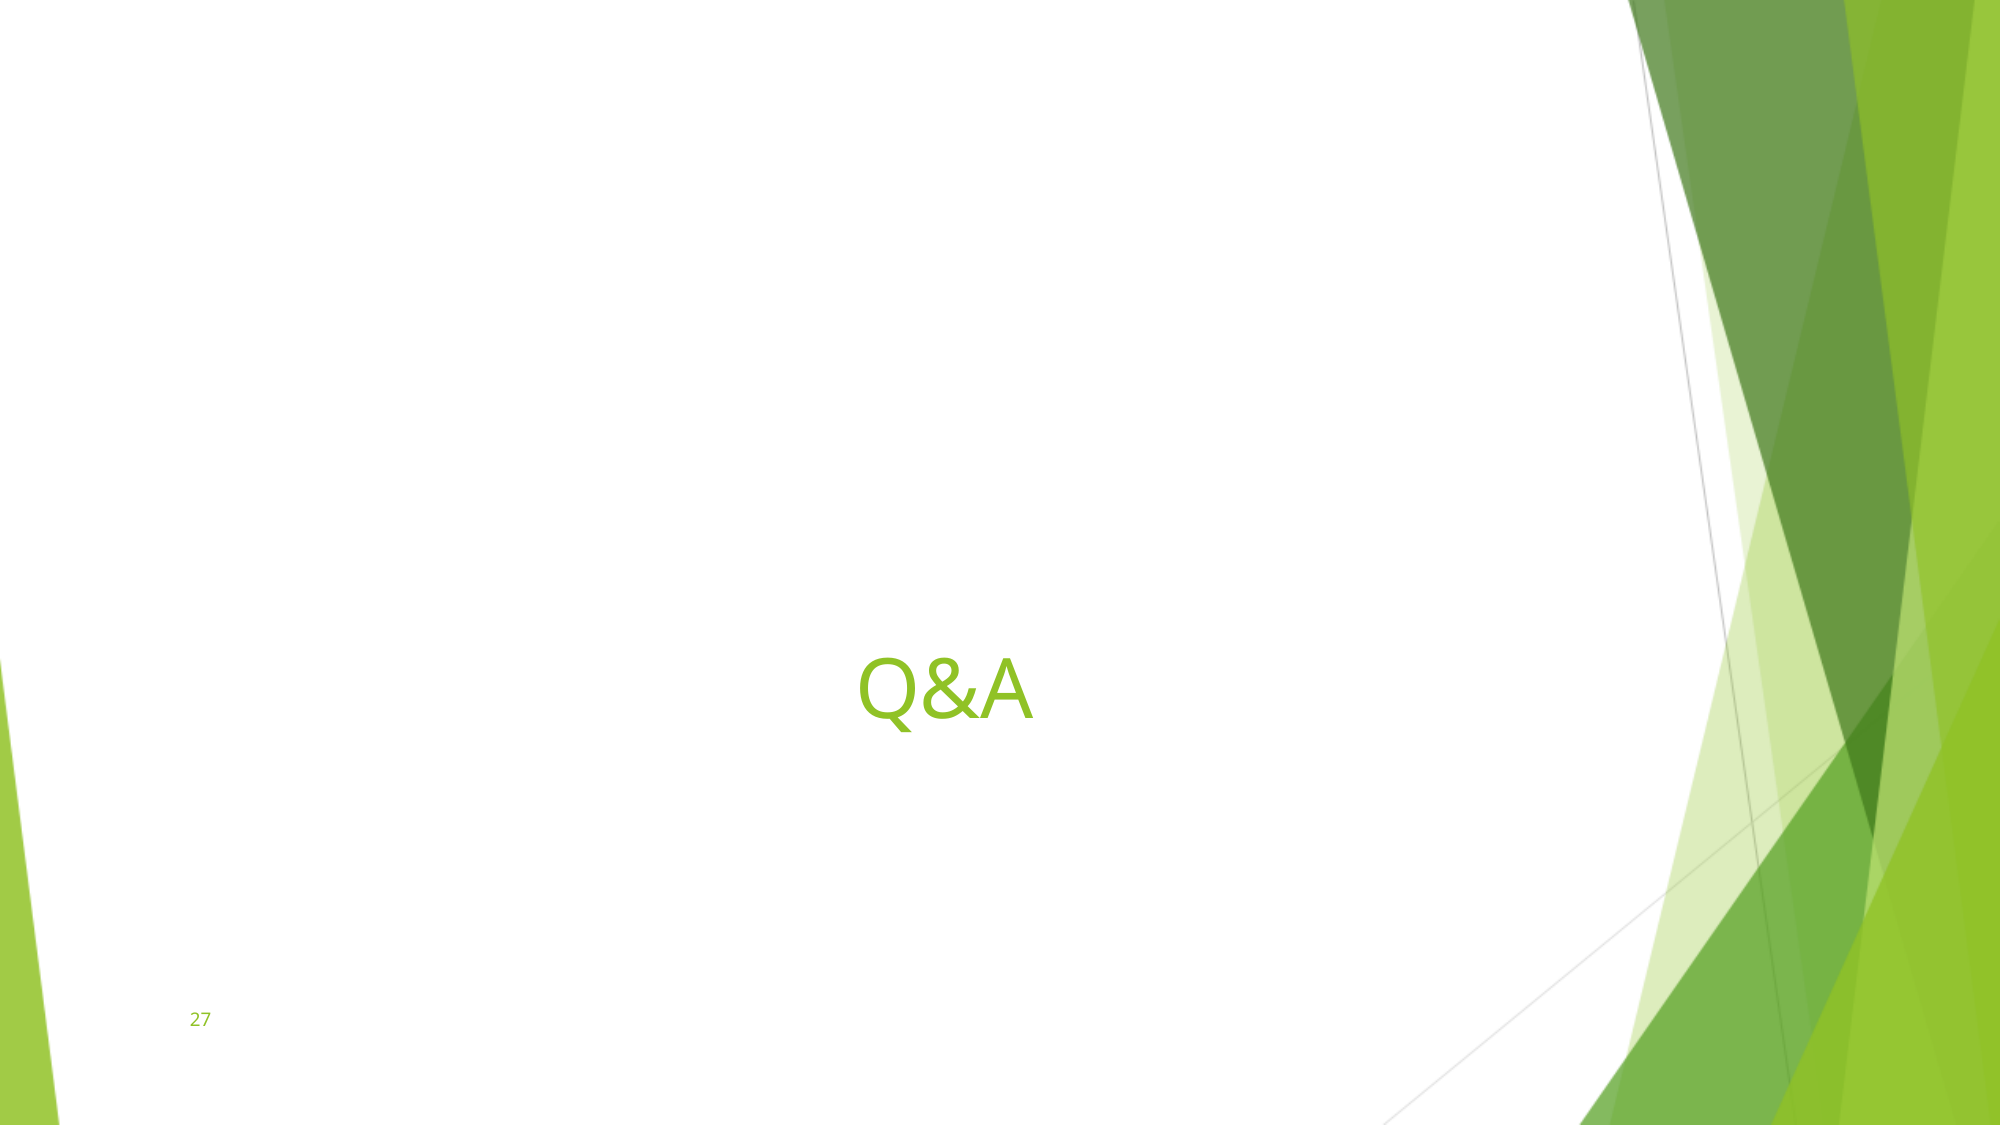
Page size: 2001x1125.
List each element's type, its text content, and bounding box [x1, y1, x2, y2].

title Q&A [111, 443, 1779, 743]
slide_number 27 [114, 990, 227, 1051]
picture [1351, 0, 2000, 1125]
picture [0, 0, 110, 1125]
